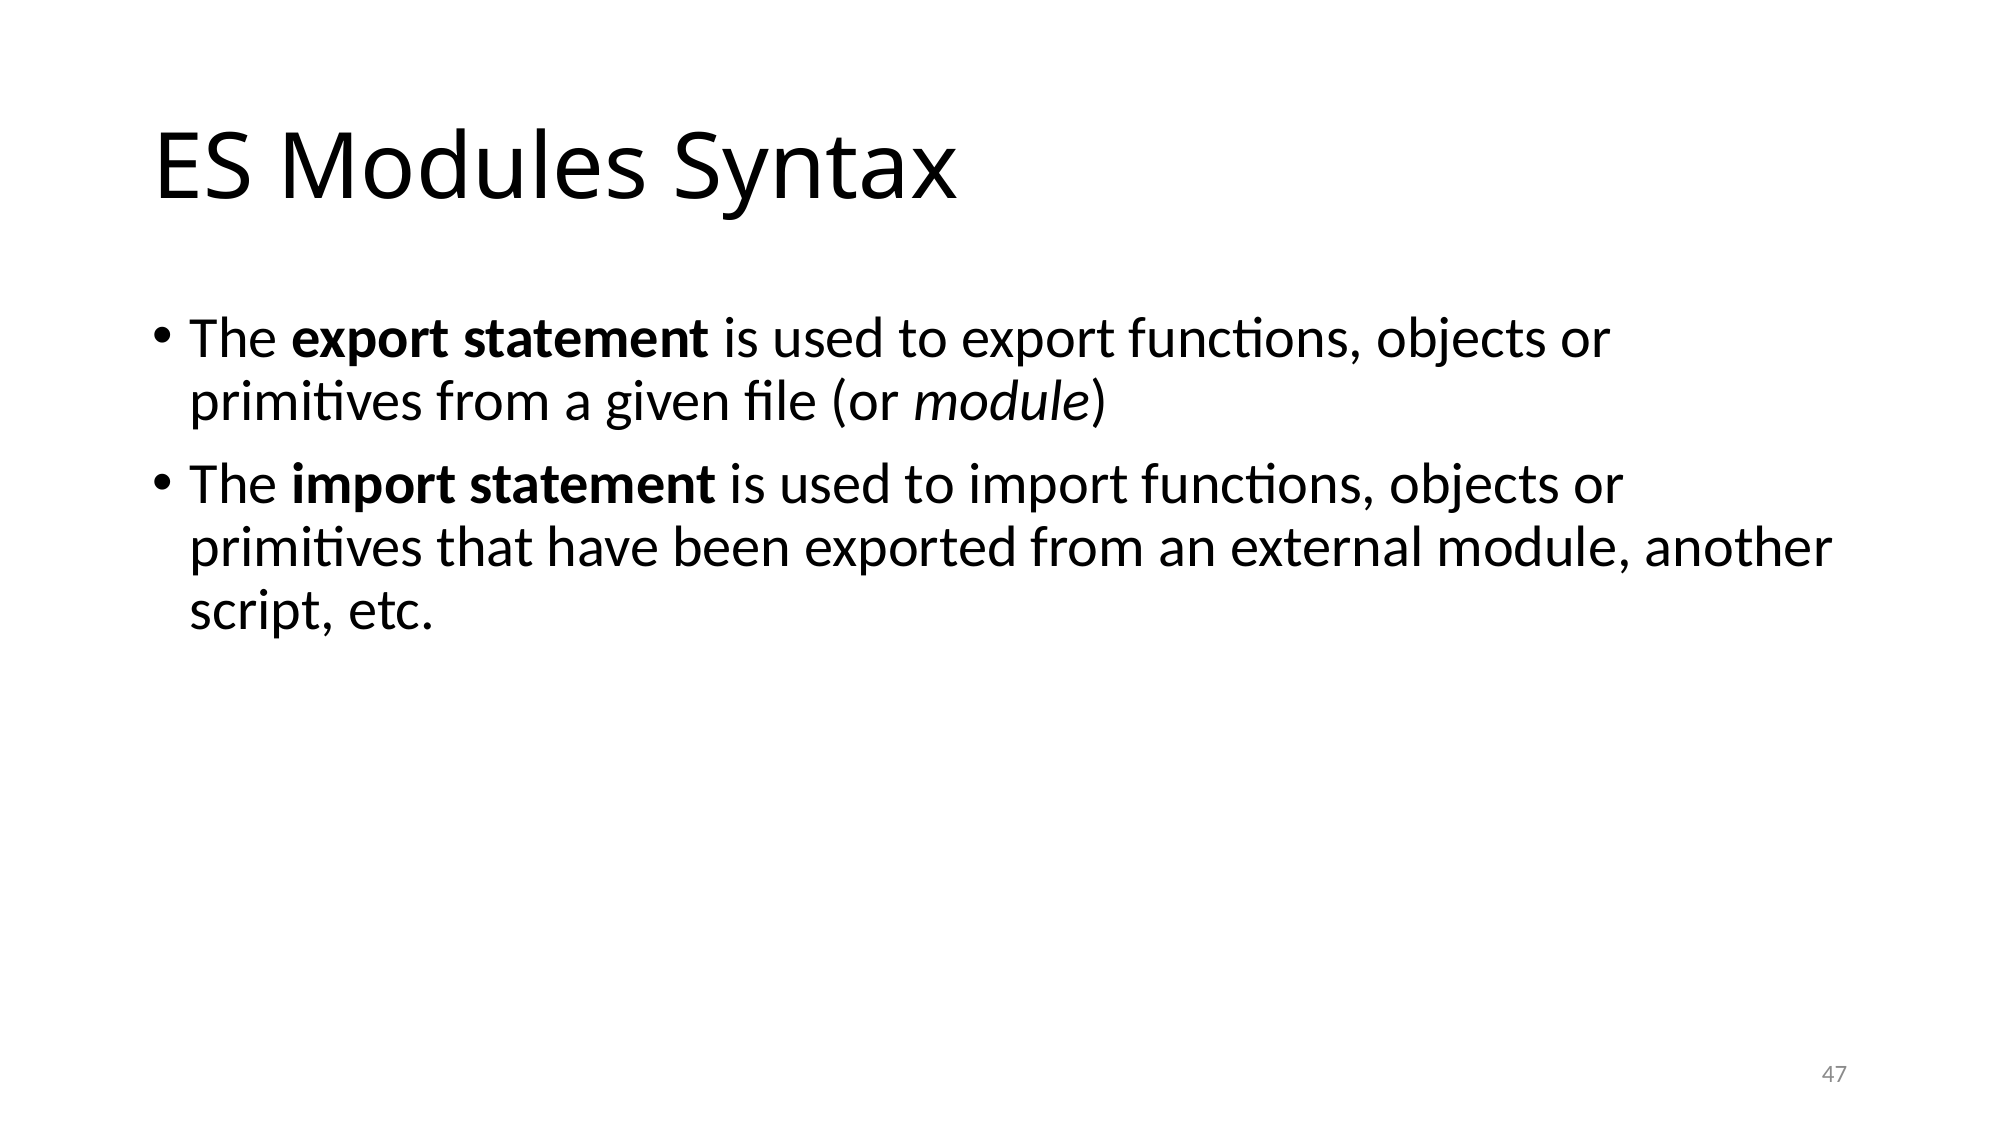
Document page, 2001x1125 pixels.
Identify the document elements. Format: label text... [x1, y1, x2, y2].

title ES Modules Syntax [137, 59, 1863, 278]
list The export statement is used to export functions, objects or primitives from a given file (or module) The import statement is used to import functions, objects or primitives that have been exported from an external module, another script, etc. [137, 299, 1863, 1014]
slide_number 47 [1412, 1042, 1863, 1103]
